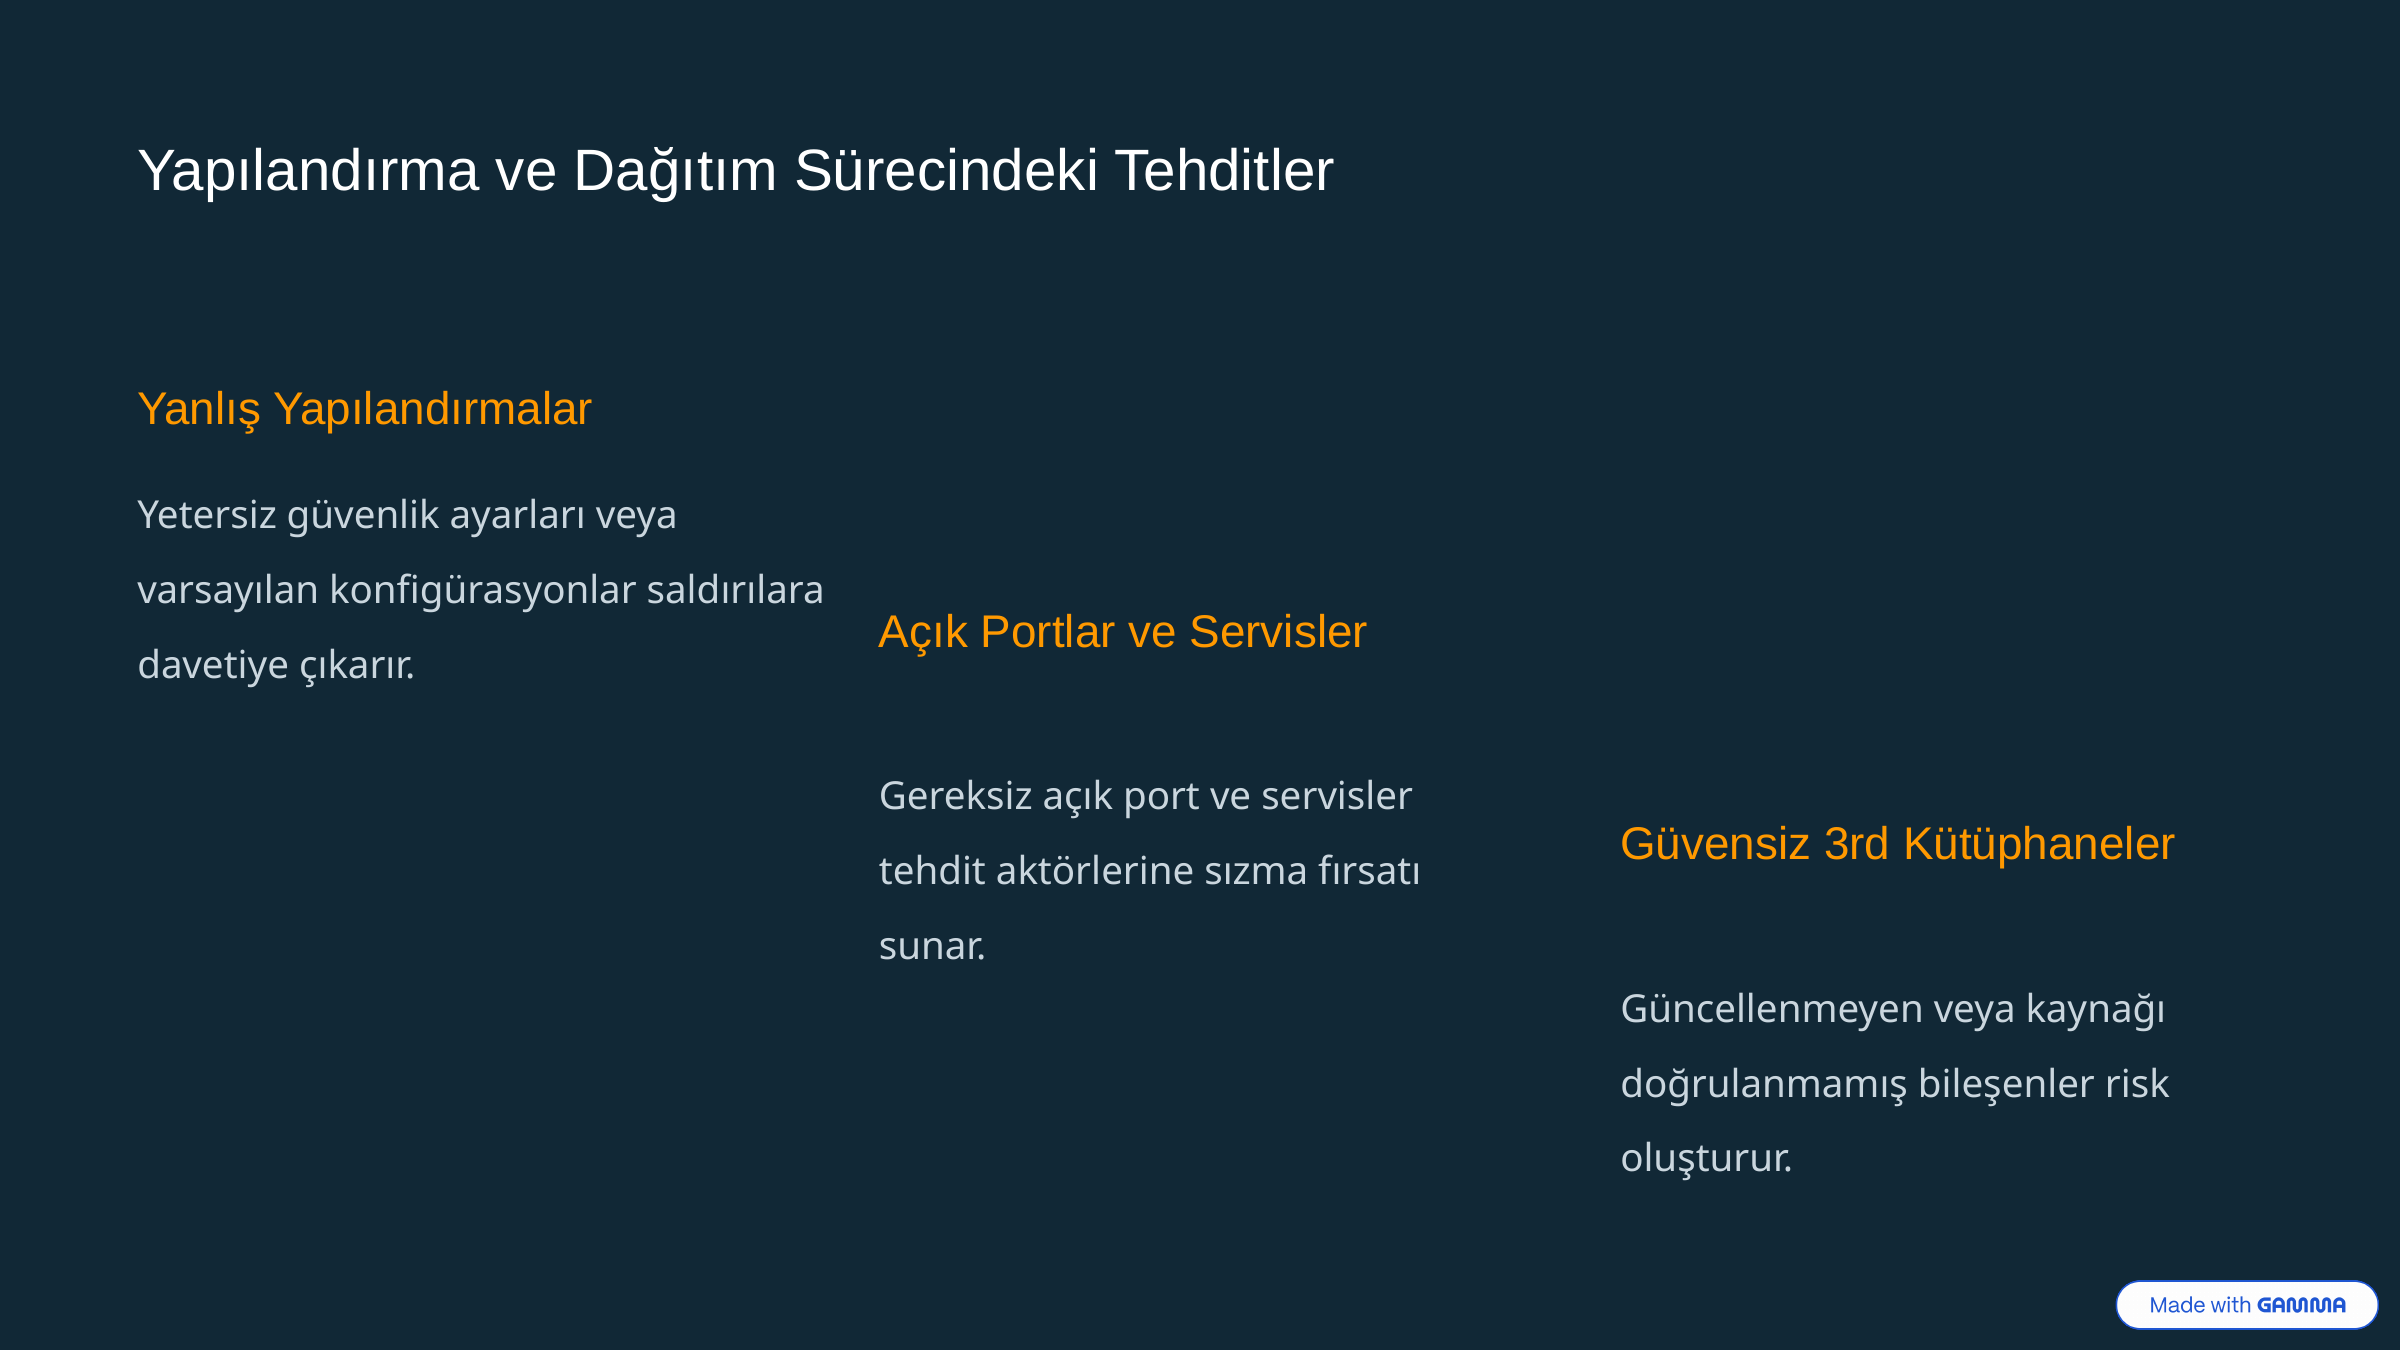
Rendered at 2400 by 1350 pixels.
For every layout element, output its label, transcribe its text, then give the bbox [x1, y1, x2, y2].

text_box Yapılandırma ve Dağıtım Sürecindeki Tehditler [137, 114, 2263, 346]
text_box Yanlış Yapılandırmalar [137, 364, 743, 423]
text_box Gereksiz açık port ve servisler tehdit aktörlerine sızma fırsatı sunar. [878, 742, 1524, 869]
text_box Açık Portlar ve Servisler [878, 587, 1524, 704]
text_box Yetersiz güvenlik ayarları veya varsayılan konfigürasyonlar saldırılara davetiye çıkarır. [137, 461, 833, 651]
text_box Güvensiz 3rd Kütüphaneler [1620, 800, 2265, 916]
text_box Güncellenmeyen veya kaynağı doğrulanmamış bileşenler risk oluşturur. [1620, 954, 2265, 1144]
picture [2106, 1271, 2389, 1339]
